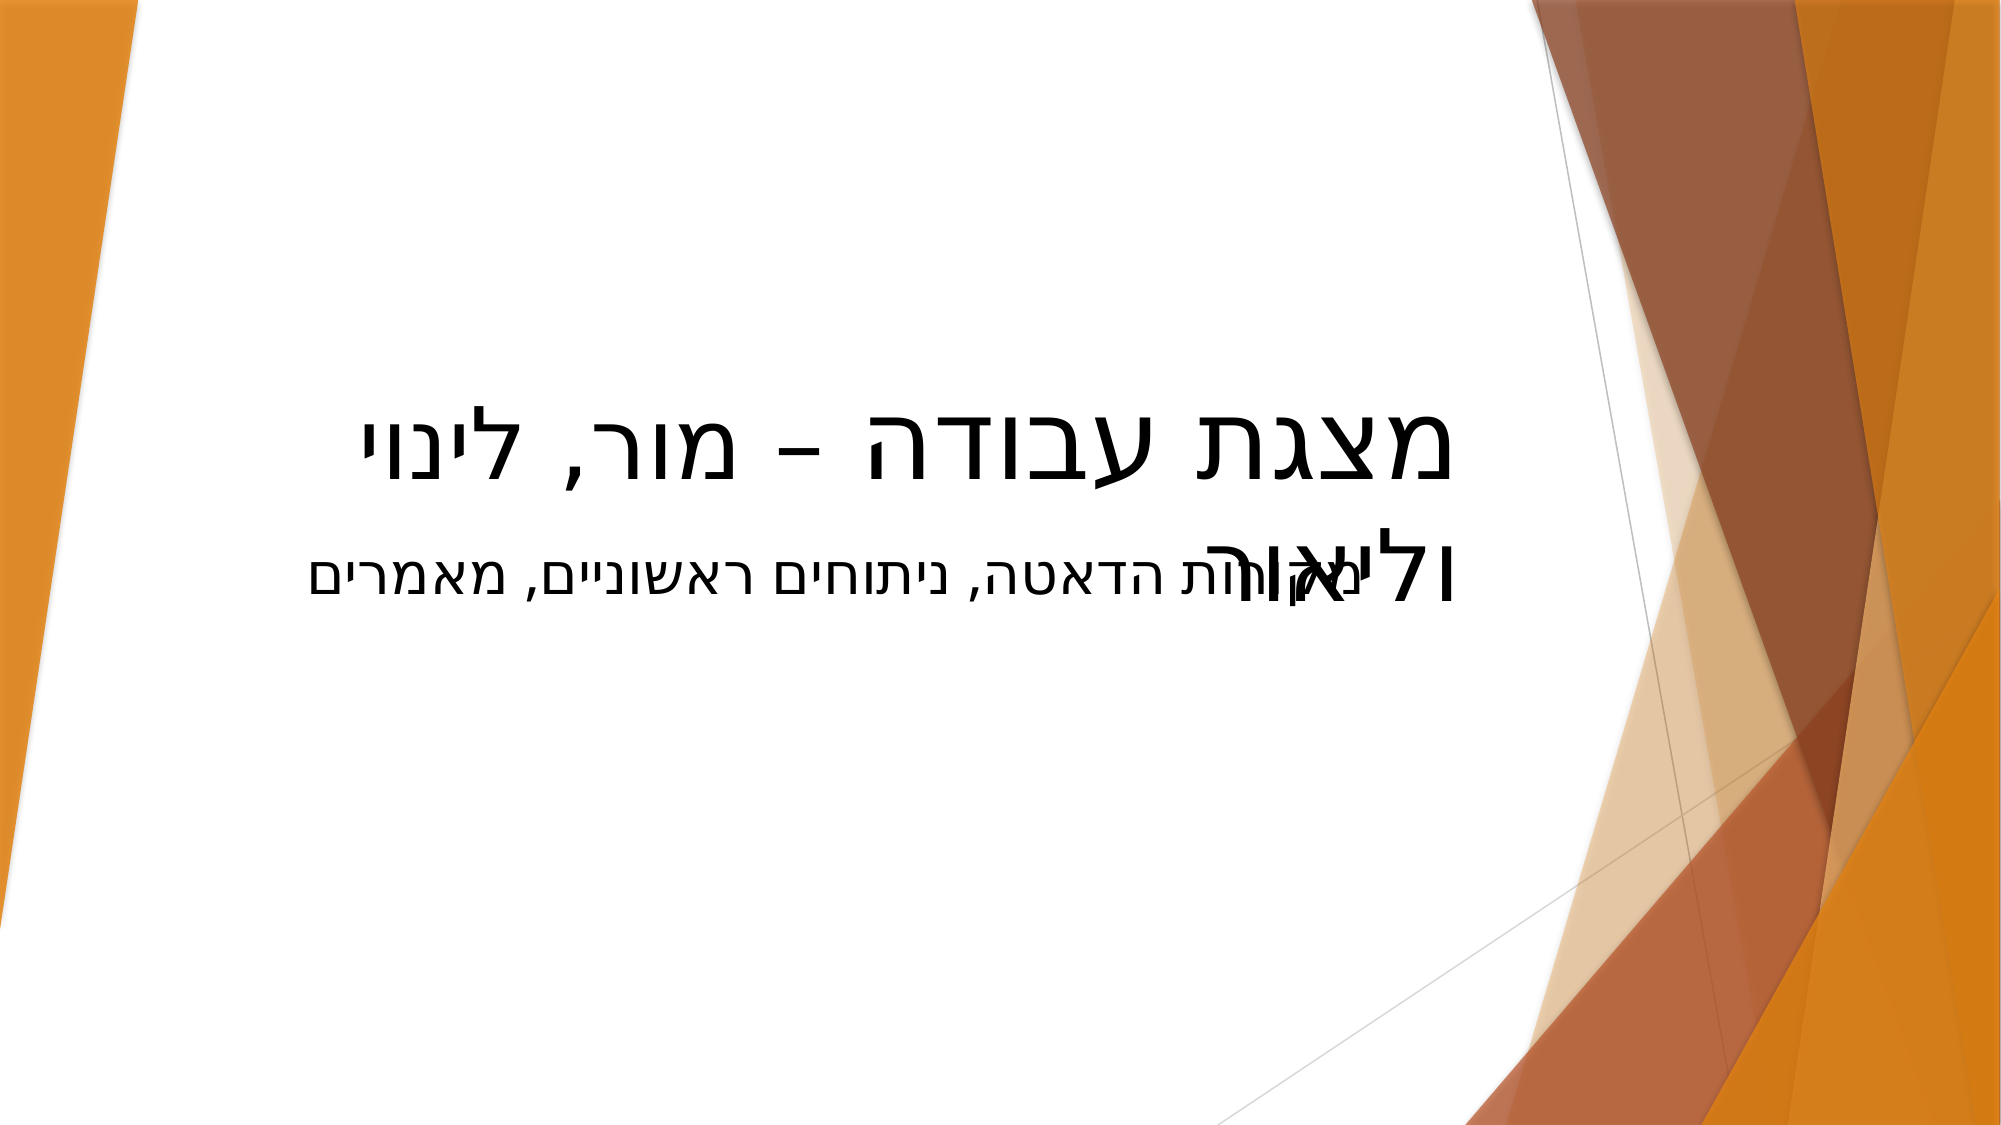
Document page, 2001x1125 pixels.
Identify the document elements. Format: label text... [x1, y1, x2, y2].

text_box מצגת עבודה – מור, לינוי וליאור [92, 359, 1476, 630]
